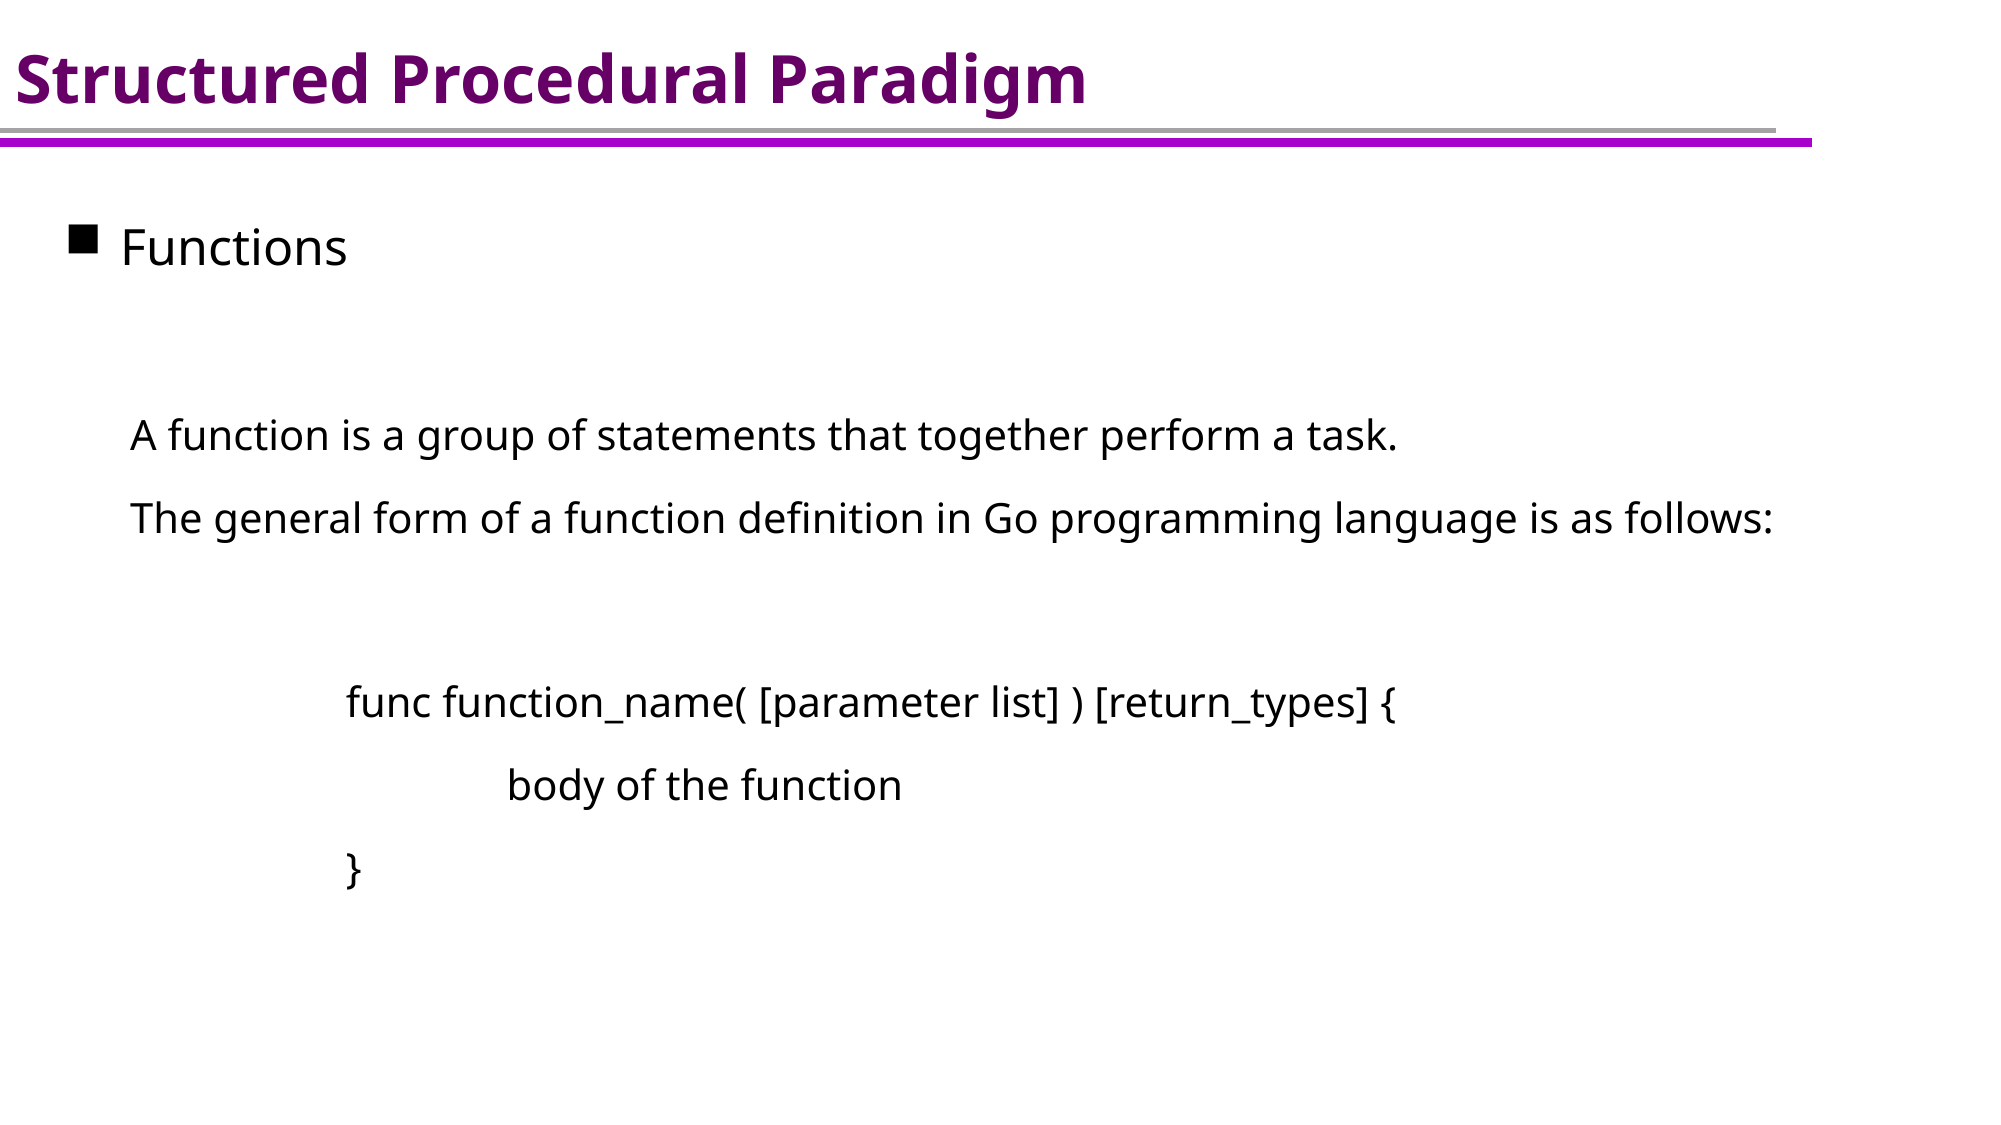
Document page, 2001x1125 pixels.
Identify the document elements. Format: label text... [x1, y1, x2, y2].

list Functions A function is a group of statements that together perform a task. The general form of a function definition in Go programming language is as follows: func function_name( [parameter list] ) [return_types] { body of the function } [49, 177, 1850, 1089]
title Structured Procedural Paradigm [0, 36, 1805, 117]
